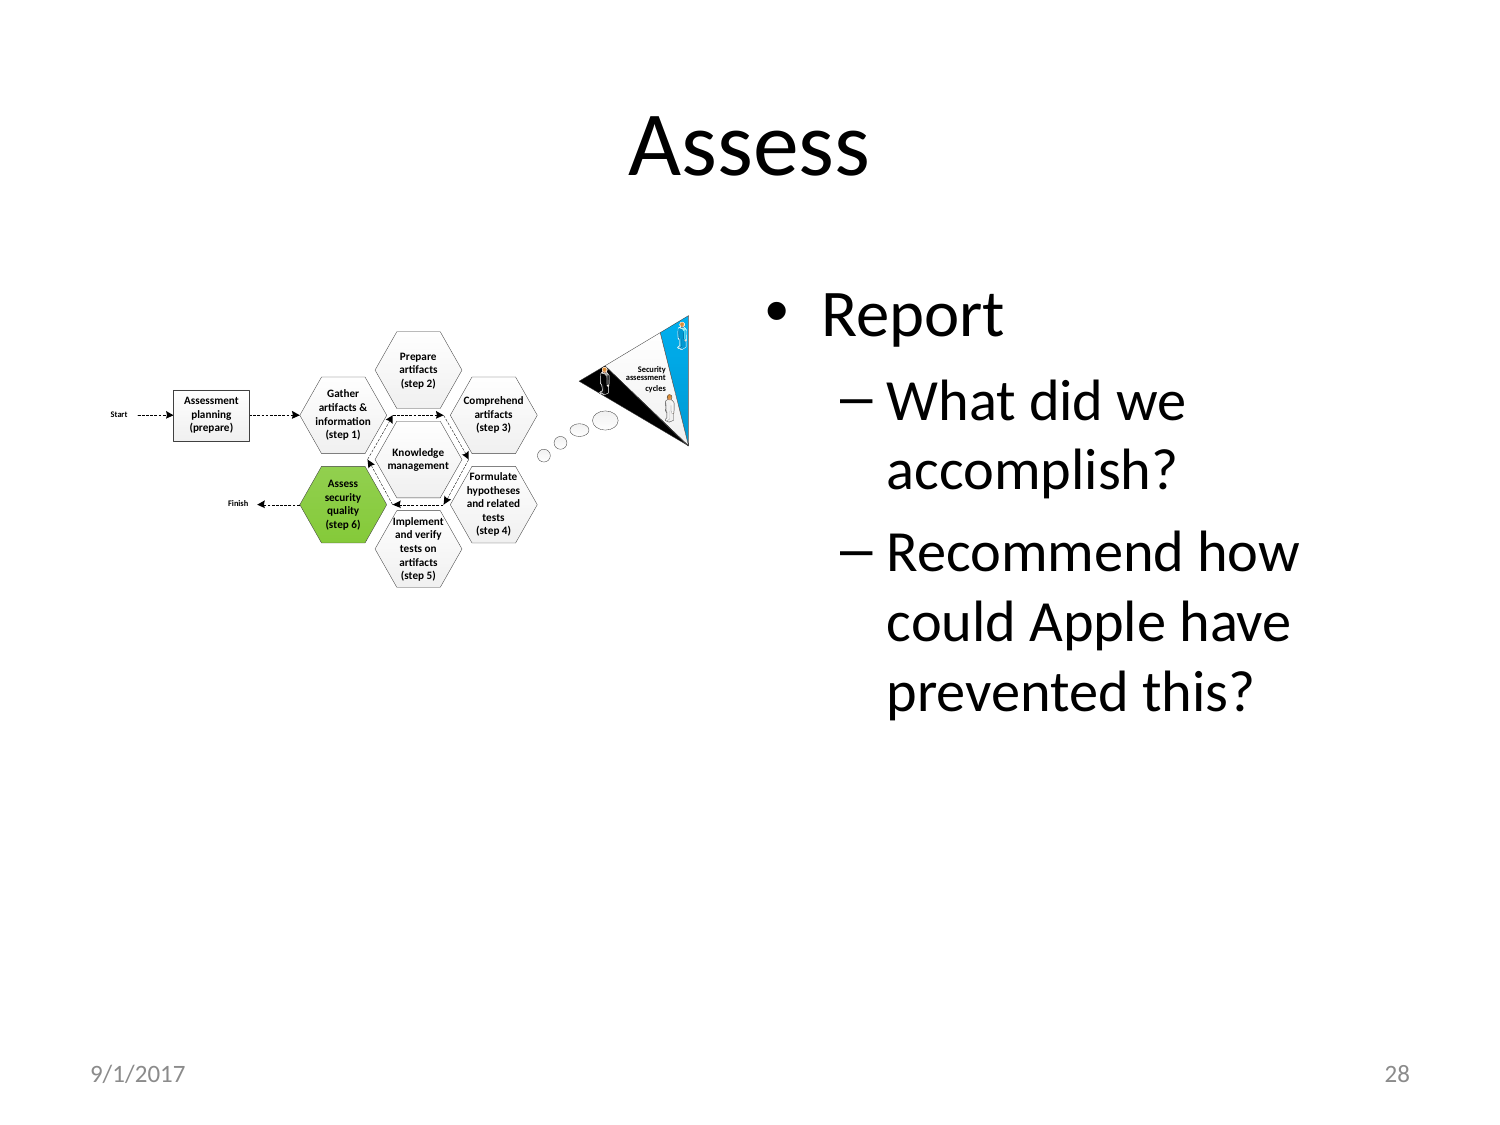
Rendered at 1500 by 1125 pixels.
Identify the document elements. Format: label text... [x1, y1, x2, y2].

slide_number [75, 1042, 425, 1103]
list Report What did we accomplish? Recommend how could Apple have prevented this? [750, 262, 1425, 1005]
slide_number 28 [1074, 1042, 1425, 1103]
title Assess [75, 45, 1425, 233]
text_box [72, 288, 717, 616]
